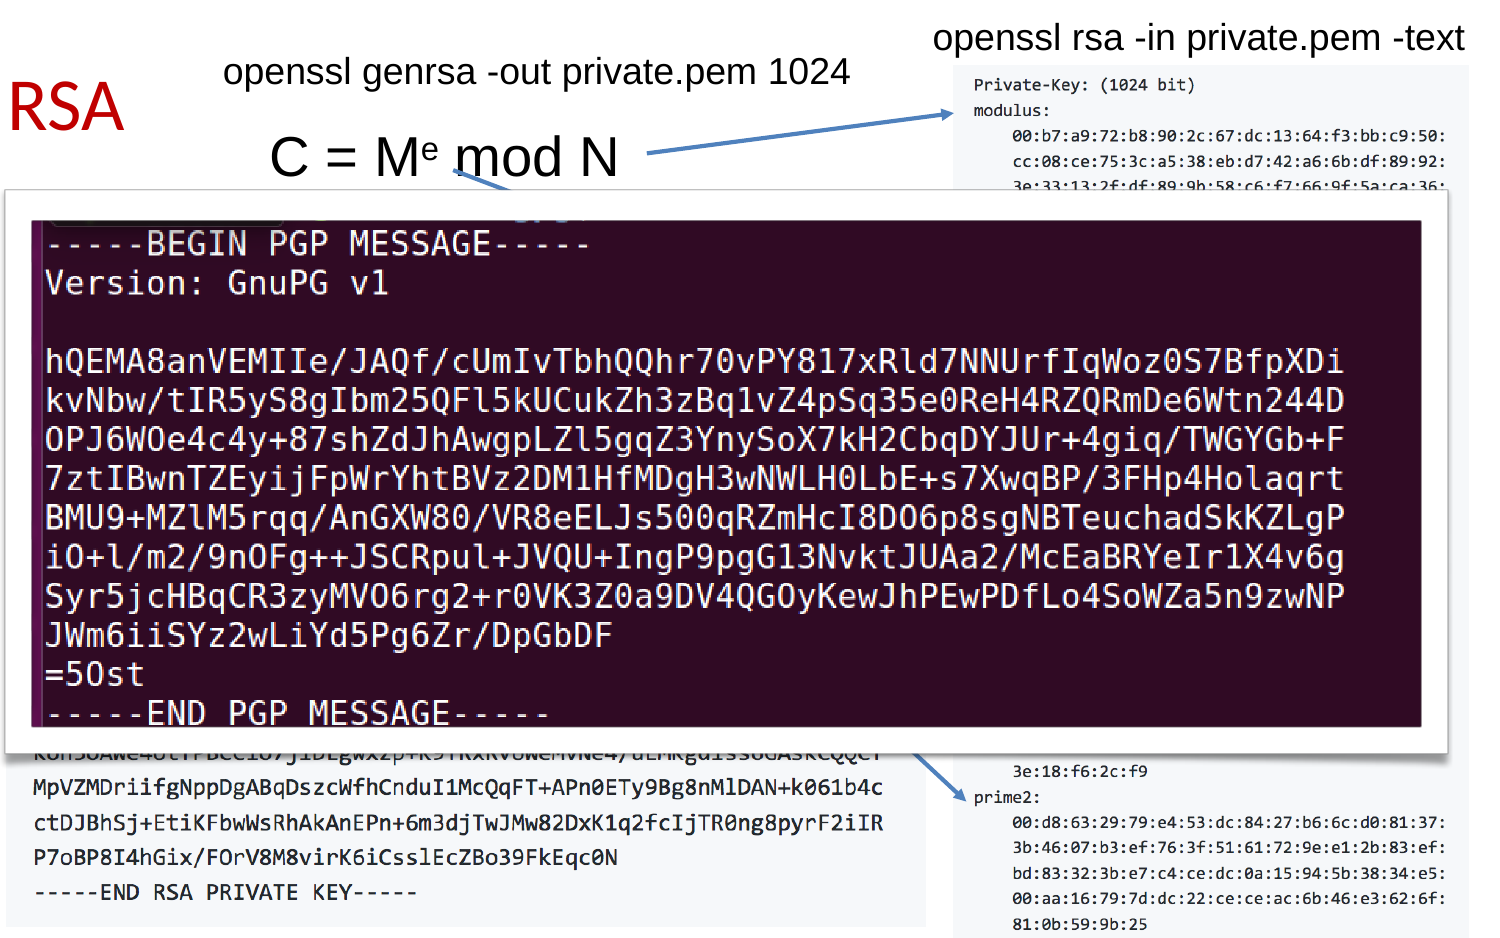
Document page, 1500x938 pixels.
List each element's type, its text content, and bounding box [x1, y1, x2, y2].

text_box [0, 186, 1459, 771]
text_box openssl genrsa -out private.pem 1024 [215, 39, 877, 100]
picture [953, 65, 1470, 938]
picture [0, 771, 926, 927]
text_box openssl rsa -in private.pem -text [925, 5, 1500, 66]
title RSA [0, 46, 953, 154]
text_box [646, 108, 953, 154]
text_box C = Me mod N [261, 113, 628, 186]
